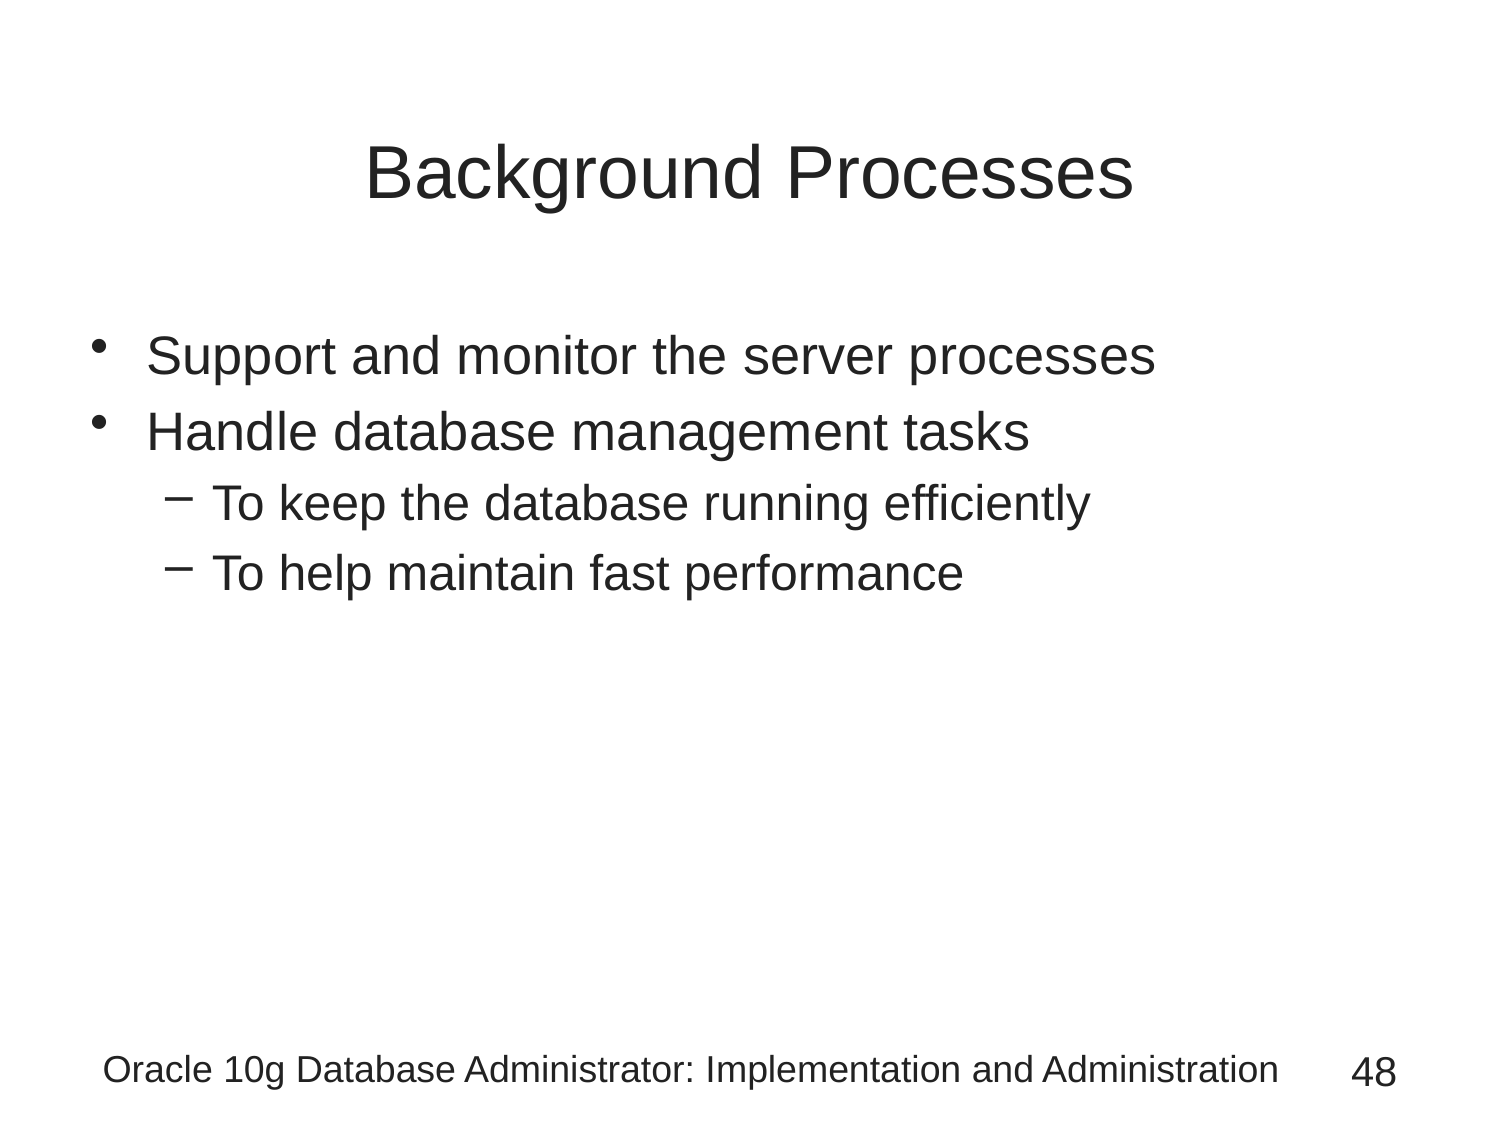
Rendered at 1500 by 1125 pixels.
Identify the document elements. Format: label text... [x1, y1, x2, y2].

footer Oracle 10g Database Administrator: Implementation and Administration [87, 1037, 1074, 1101]
list Support and monitor the server processes Handle database management tasks To keep the database running efficiently To help maintain fast performance [74, 312, 1426, 1026]
title Background Processes [87, 62, 1413, 276]
slide_number 48 [1074, 1037, 1413, 1101]
